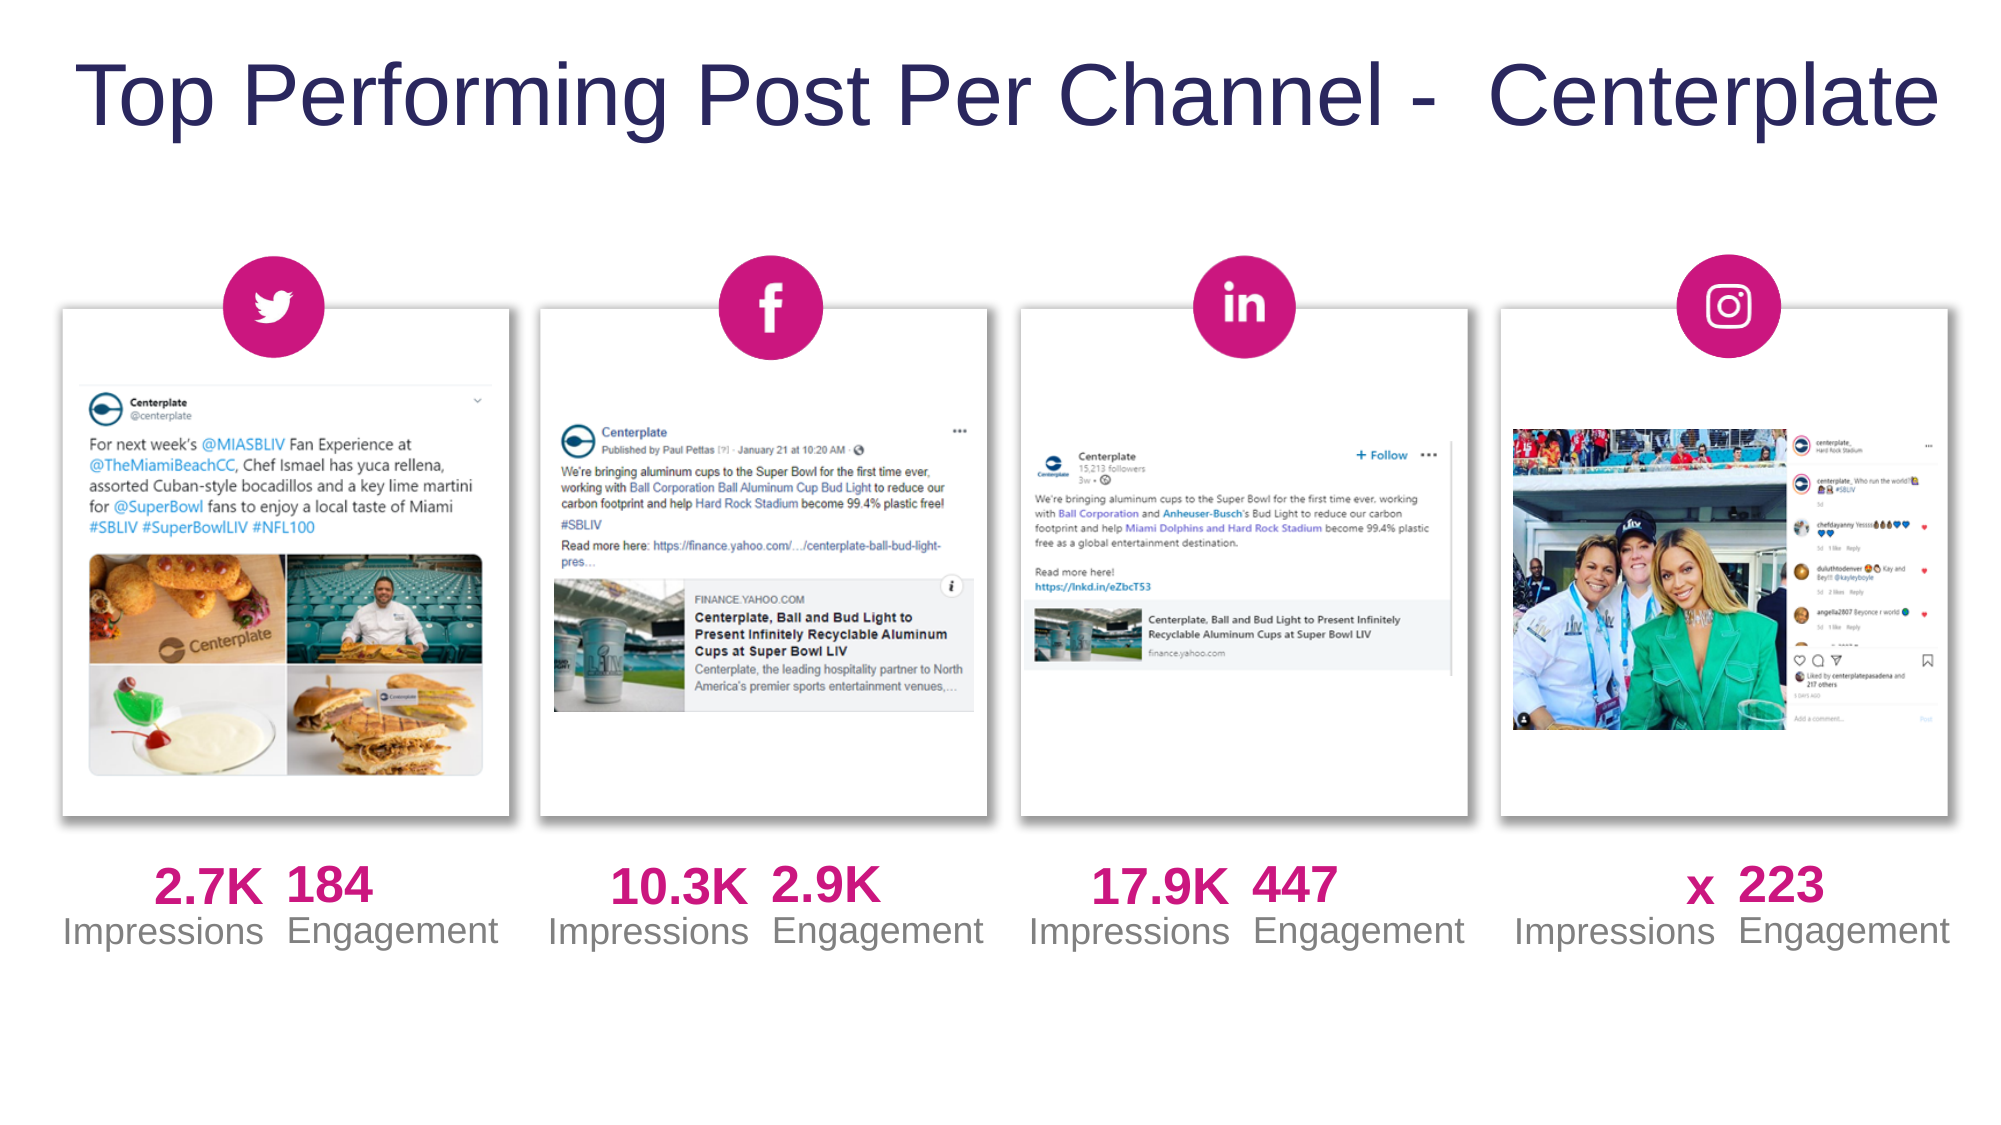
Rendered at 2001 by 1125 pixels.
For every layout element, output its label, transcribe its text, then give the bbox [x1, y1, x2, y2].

text_box 17.9K [1002, 844, 1238, 899]
text_box [62, 308, 510, 817]
text_box Engagement [271, 898, 515, 958]
picture [711, 244, 829, 373]
picture [220, 253, 330, 364]
picture [79, 384, 492, 785]
picture [554, 418, 974, 712]
text_box 2.7K [36, 844, 271, 899]
text_box Impressions [1002, 899, 1246, 960]
picture [1189, 246, 1300, 363]
text_box 447 [1238, 843, 1482, 898]
text_box 184 [271, 843, 515, 898]
text_box Impressions [36, 899, 279, 960]
text_box x [1487, 844, 1723, 899]
text_box 223 [1723, 843, 1967, 898]
picture [1513, 429, 1938, 731]
text_box Impressions [1487, 899, 1731, 960]
text_box 10.3K [521, 844, 757, 899]
text_box [539, 308, 988, 817]
picture [1670, 243, 1788, 372]
text_box Engagement [1723, 898, 1967, 958]
text_box [1500, 308, 1949, 817]
text_box Top Performing Post Per Channel - Centerplate [59, 40, 1967, 154]
text_box Impressions [521, 899, 765, 960]
text_box Engagement [1238, 898, 1482, 958]
picture [1023, 441, 1453, 676]
text_box [1020, 308, 1469, 817]
text_box 2.9K [757, 843, 1000, 898]
text_box Engagement [757, 898, 1000, 958]
